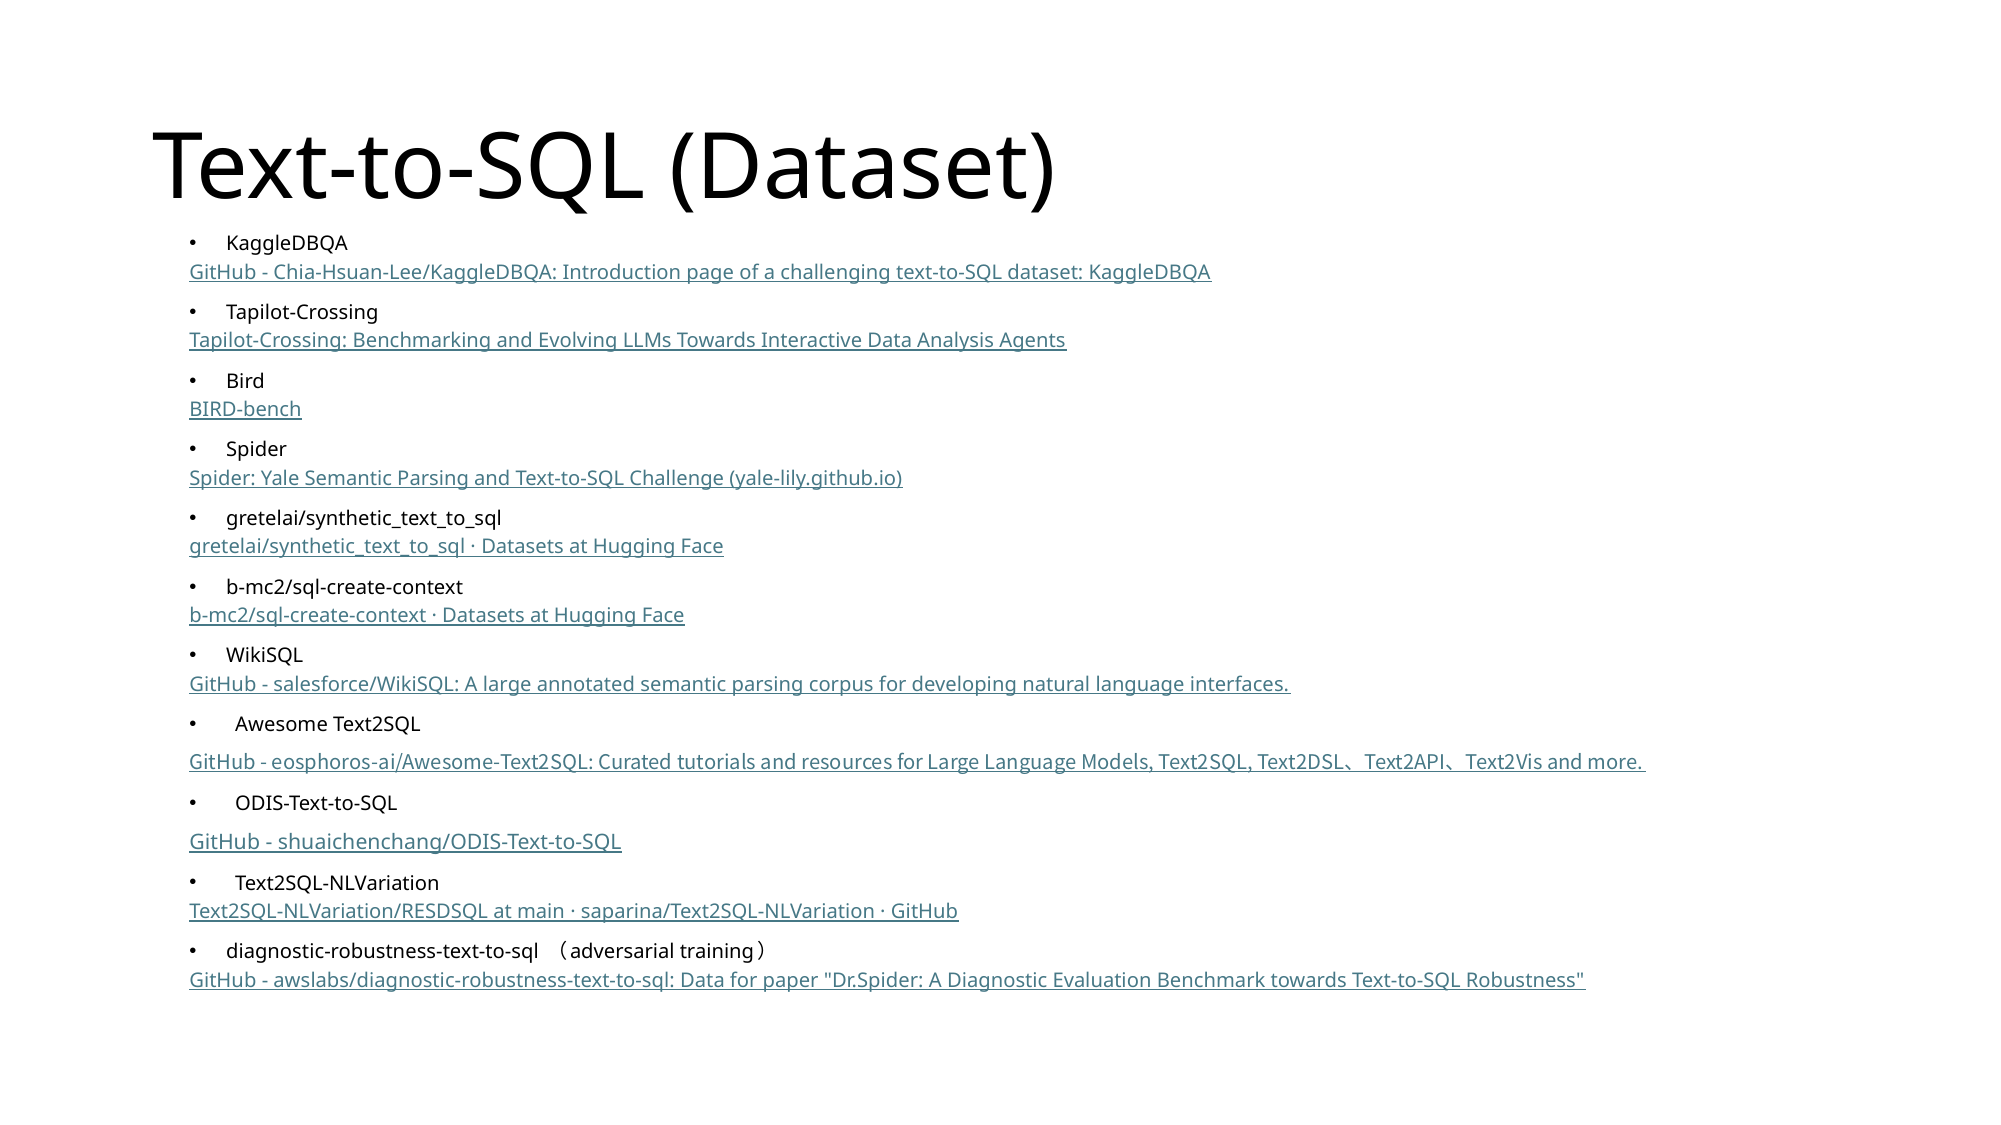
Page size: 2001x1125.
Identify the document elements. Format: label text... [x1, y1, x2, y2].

list KaggleDBQA GitHub - Chia-Hsuan-Lee/KaggleDBQA: Introduction page of a challenging text-to-SQL dataset: KaggleDBQA Tapilot-Crossing Tapilot-Crossing: Benchmarking and Evolving LLMs Towards Interactive Data Analysis Agents Bird BIRD-bench Spider Spider: Yale Semantic Parsing and Text-to-SQL Challenge (yale-lily.github.io) gretelai/synthetic_text_to_sql gretelai/synthetic_text_to_sql · Datasets at Hugging Face b-mc2/sql-create-context b-mc2/sql-create-context · Datasets at Hugging Face WikiSQL GitHub - salesforce/WikiSQL: A large annotated semantic parsing corpus for developing natural language interfaces. Awesome Text2SQL GitHub - eosphoros-ai/Awesome-Text2SQL: Curated tutorials and resources for Large Language Models, Text2SQL, Text2DSL、Text2API、Text2Vis and more. ODIS-Text-to-SQL GitHub - shuaichenchang/ODIS-Text-to-SQL Text2SQL-NLVariation Text2SQL-NLVariation/RESDSQL at main · saparina/Text2SQL-NLVariation · GitHub diagnostic-robustness-text-to-sql （adversarial training） GitHub - awslabs/diagnostic-robustness-text-to-sql: Data for paper "Dr.Spider: A Diagnostic Evaluation Benchmark towards Text-to-SQL Robustness" [137, 219, 1863, 1014]
title Text-to-SQL (Dataset) [137, 59, 1863, 219]
